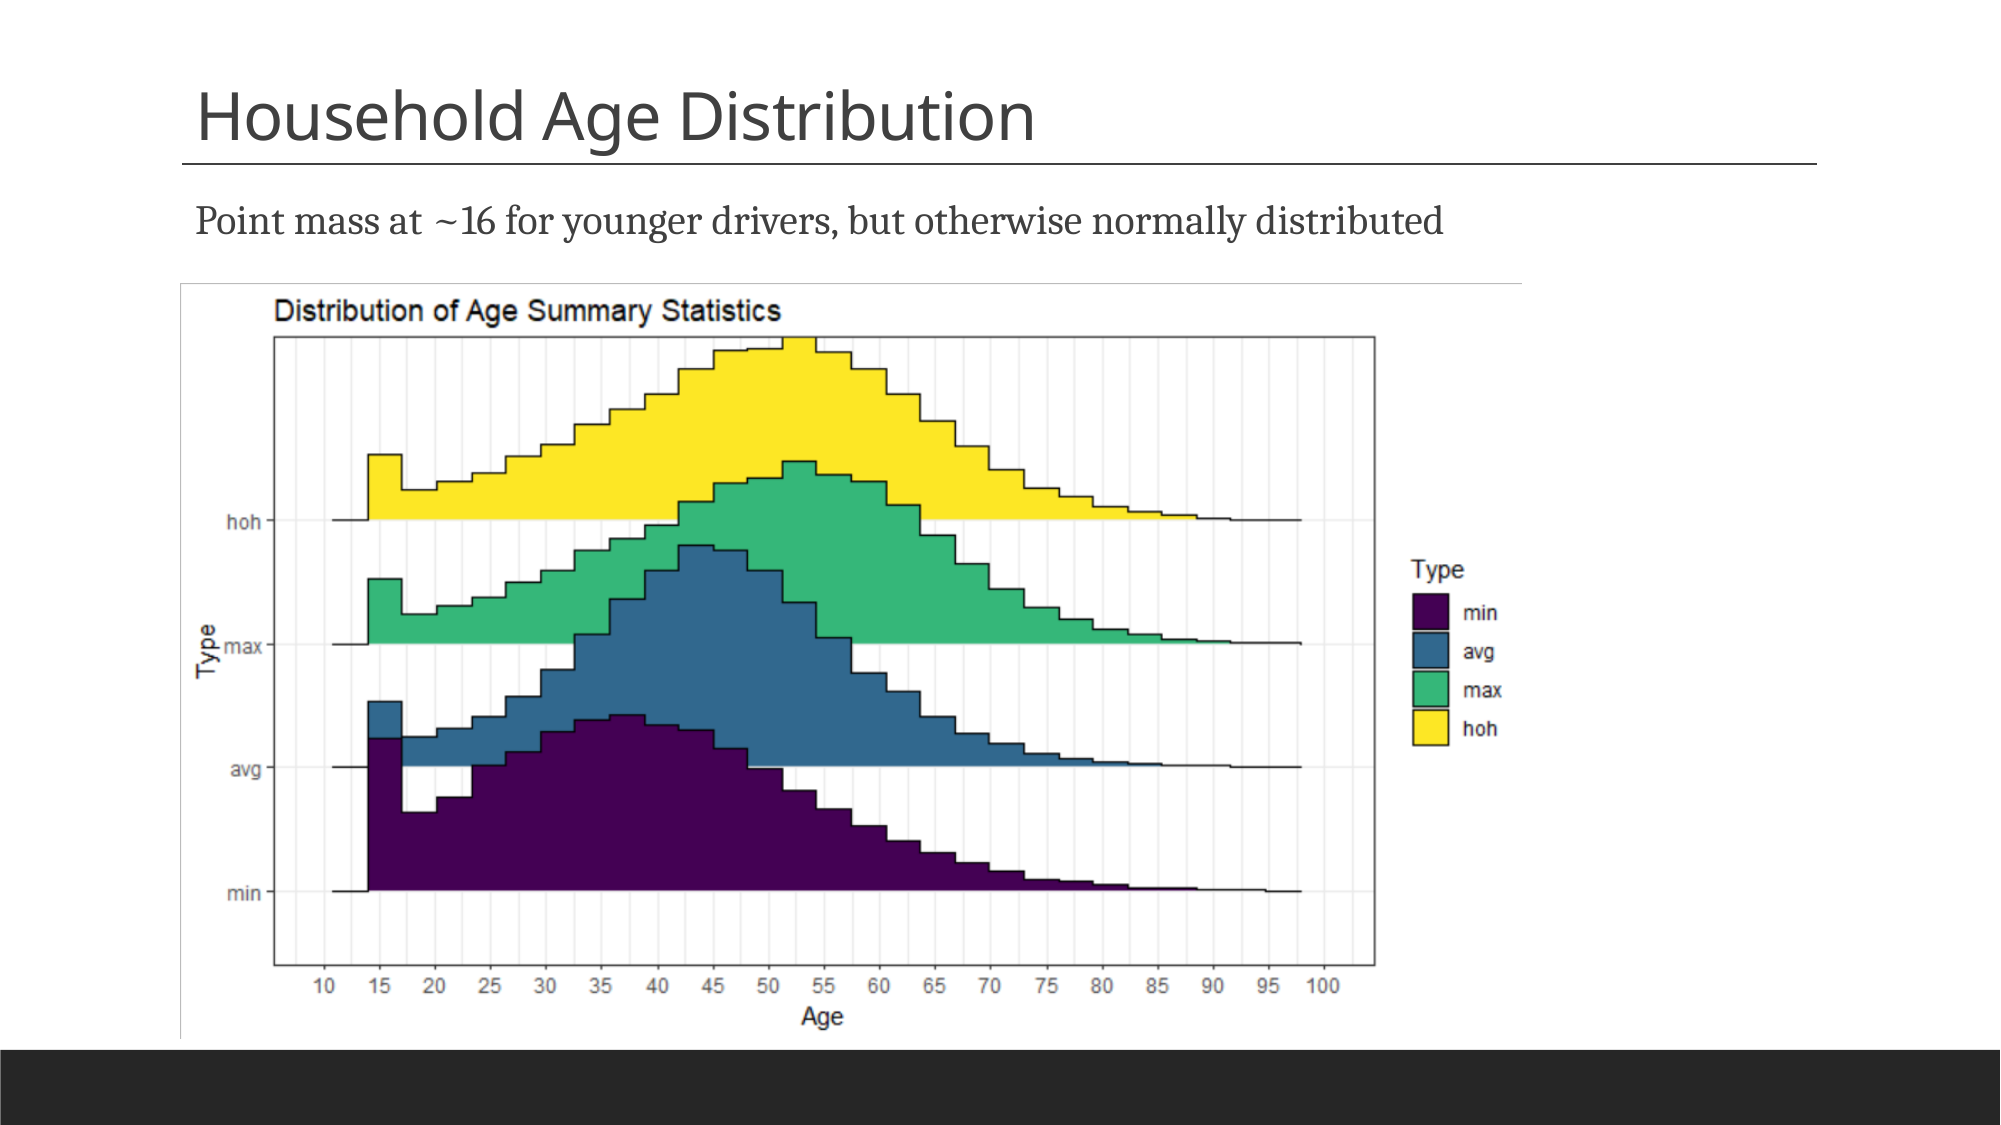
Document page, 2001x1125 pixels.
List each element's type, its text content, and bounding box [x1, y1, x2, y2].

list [179, 283, 1523, 1040]
list Point mass at ~16 for younger drivers, but otherwise normally distributed [180, 180, 1830, 250]
title Household Age Distribution [180, 70, 1830, 163]
